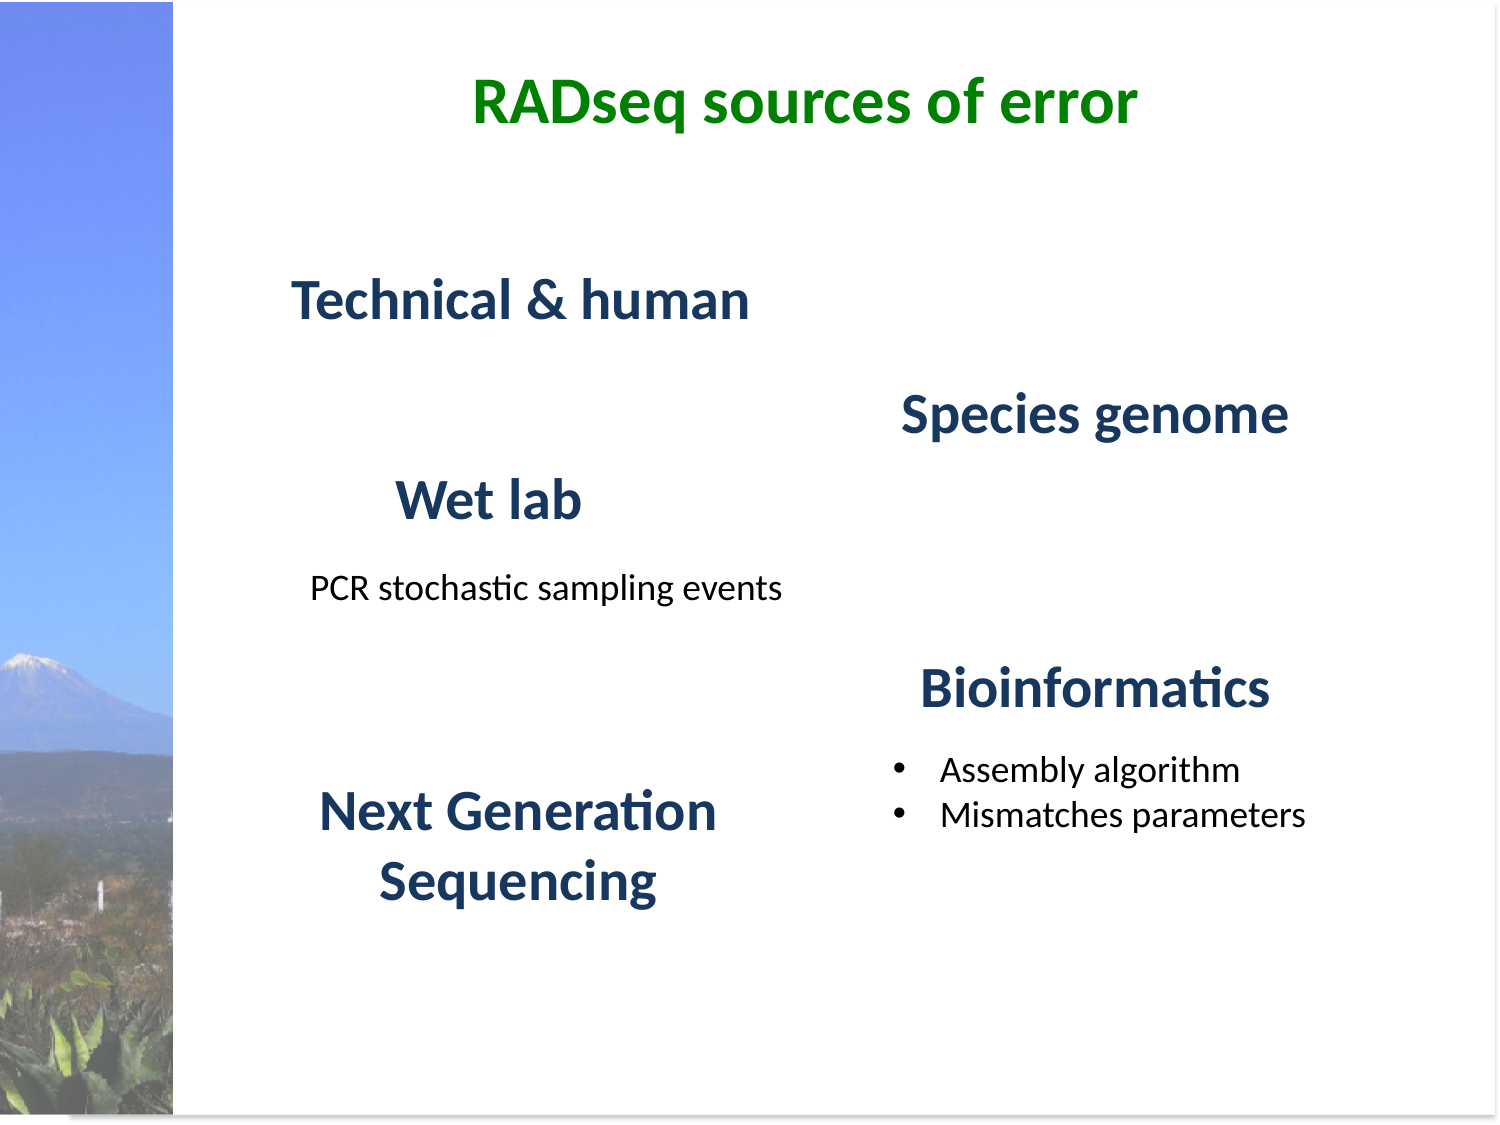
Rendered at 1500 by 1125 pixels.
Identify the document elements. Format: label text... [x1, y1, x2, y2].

text_box Wet lab [213, 453, 791, 539]
text_box RADseq sources of error [196, 49, 1415, 145]
text_box Species genome [790, 367, 1401, 453]
text_box Technical & human [216, 253, 827, 339]
text_box Bioinformatics [790, 641, 1401, 727]
text_box PCR stochastic sampling events [295, 555, 813, 616]
text_box Assembly algorithm Mismatches parameters [878, 737, 1415, 843]
text_box Next Generation Sequencing [213, 764, 824, 920]
